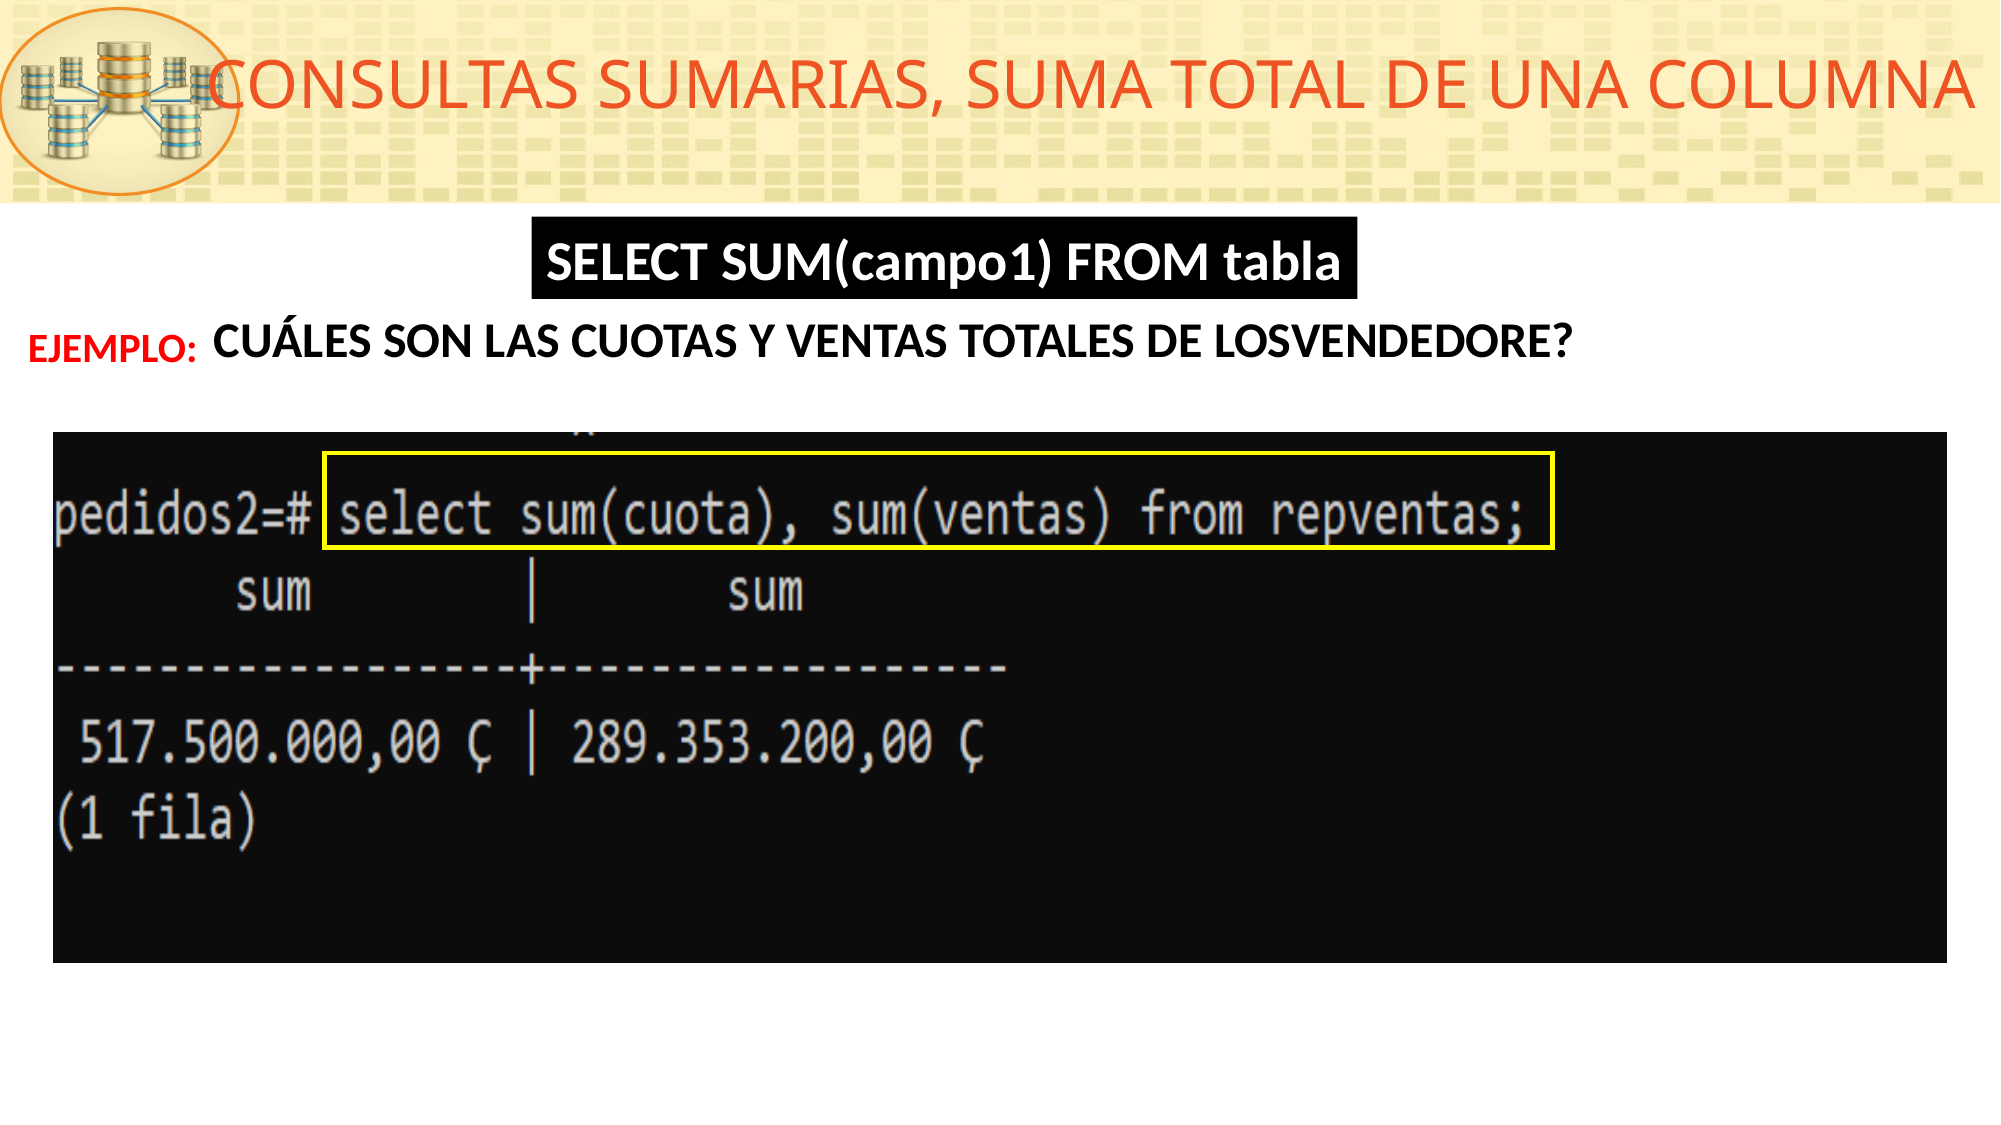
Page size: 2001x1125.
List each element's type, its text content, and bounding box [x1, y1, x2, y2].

text_box EJEMPLO: [13, 312, 213, 378]
picture [53, 432, 1947, 963]
text_box CUÁLES SON LAS CUOTAS Y VENTAS TOTALES DE LOSVENDEDORE? [198, 299, 1906, 375]
text_box CONSULTAS SUMARIAS, SUMA TOTAL DE UNA COLUMNA [144, 39, 2000, 130]
text_box SELECT SUM(campo1) FROM tabla [531, 216, 1358, 299]
